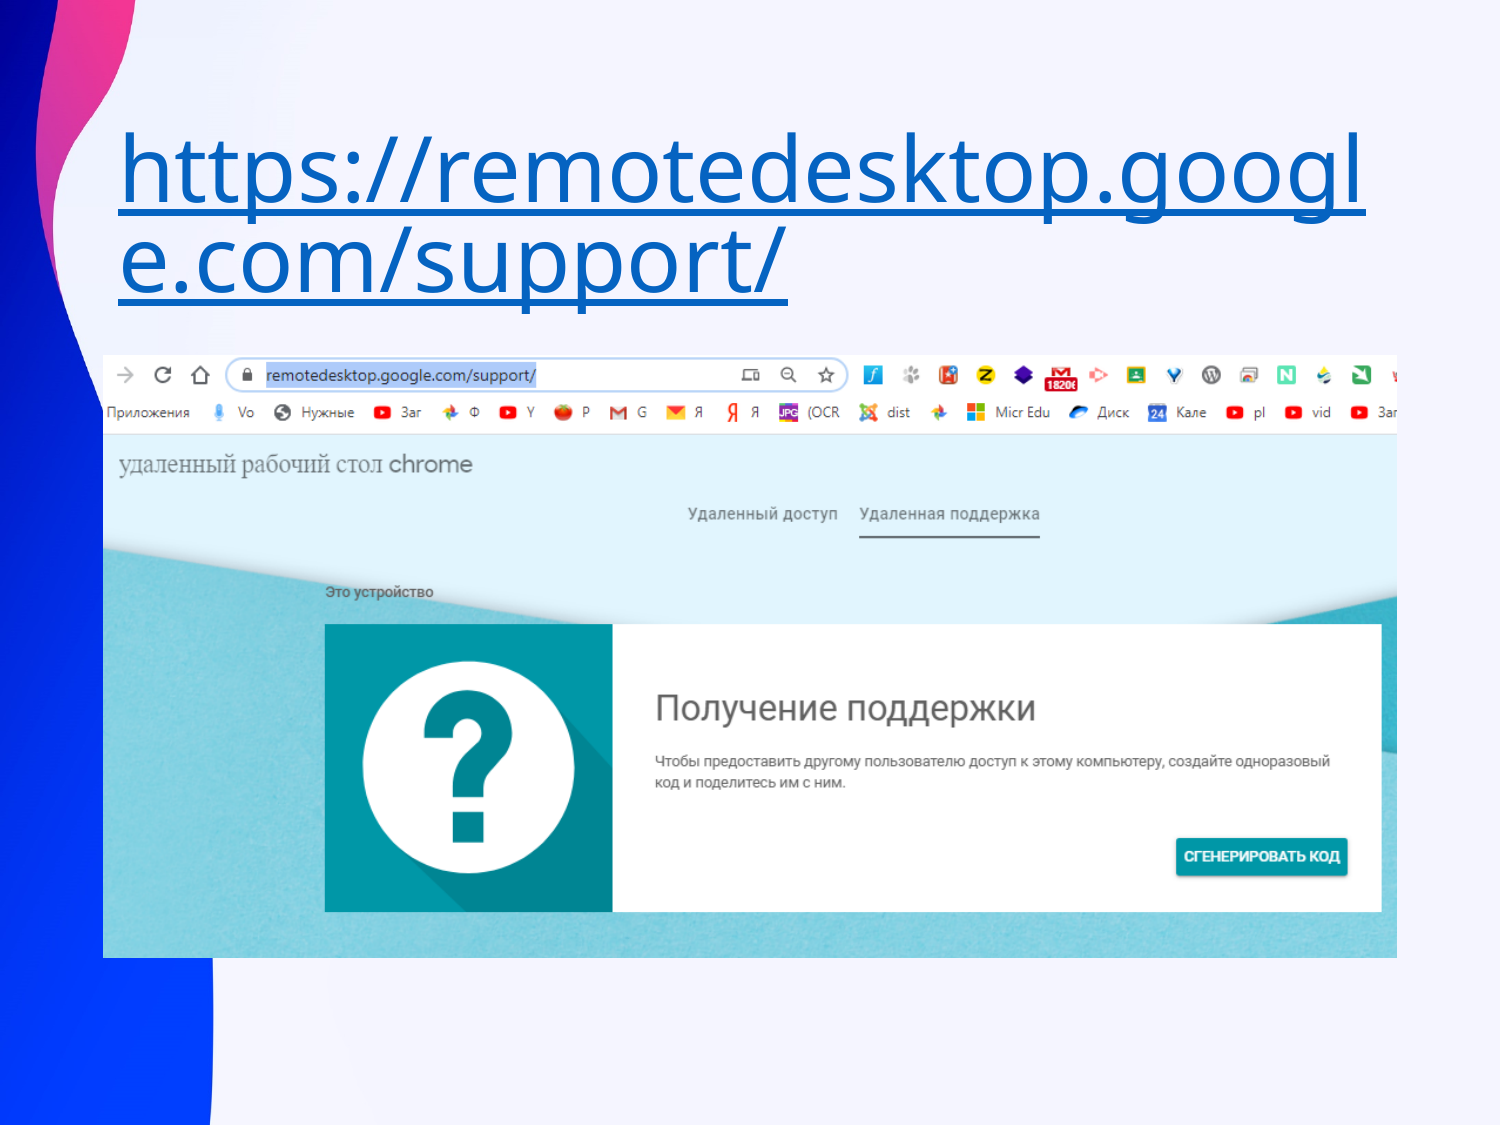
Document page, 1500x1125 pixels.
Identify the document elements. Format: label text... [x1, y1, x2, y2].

title https://remotedesktop.google.com/support/ [103, 59, 1397, 278]
picture [0, 0, 1500, 1125]
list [103, 355, 1397, 958]
